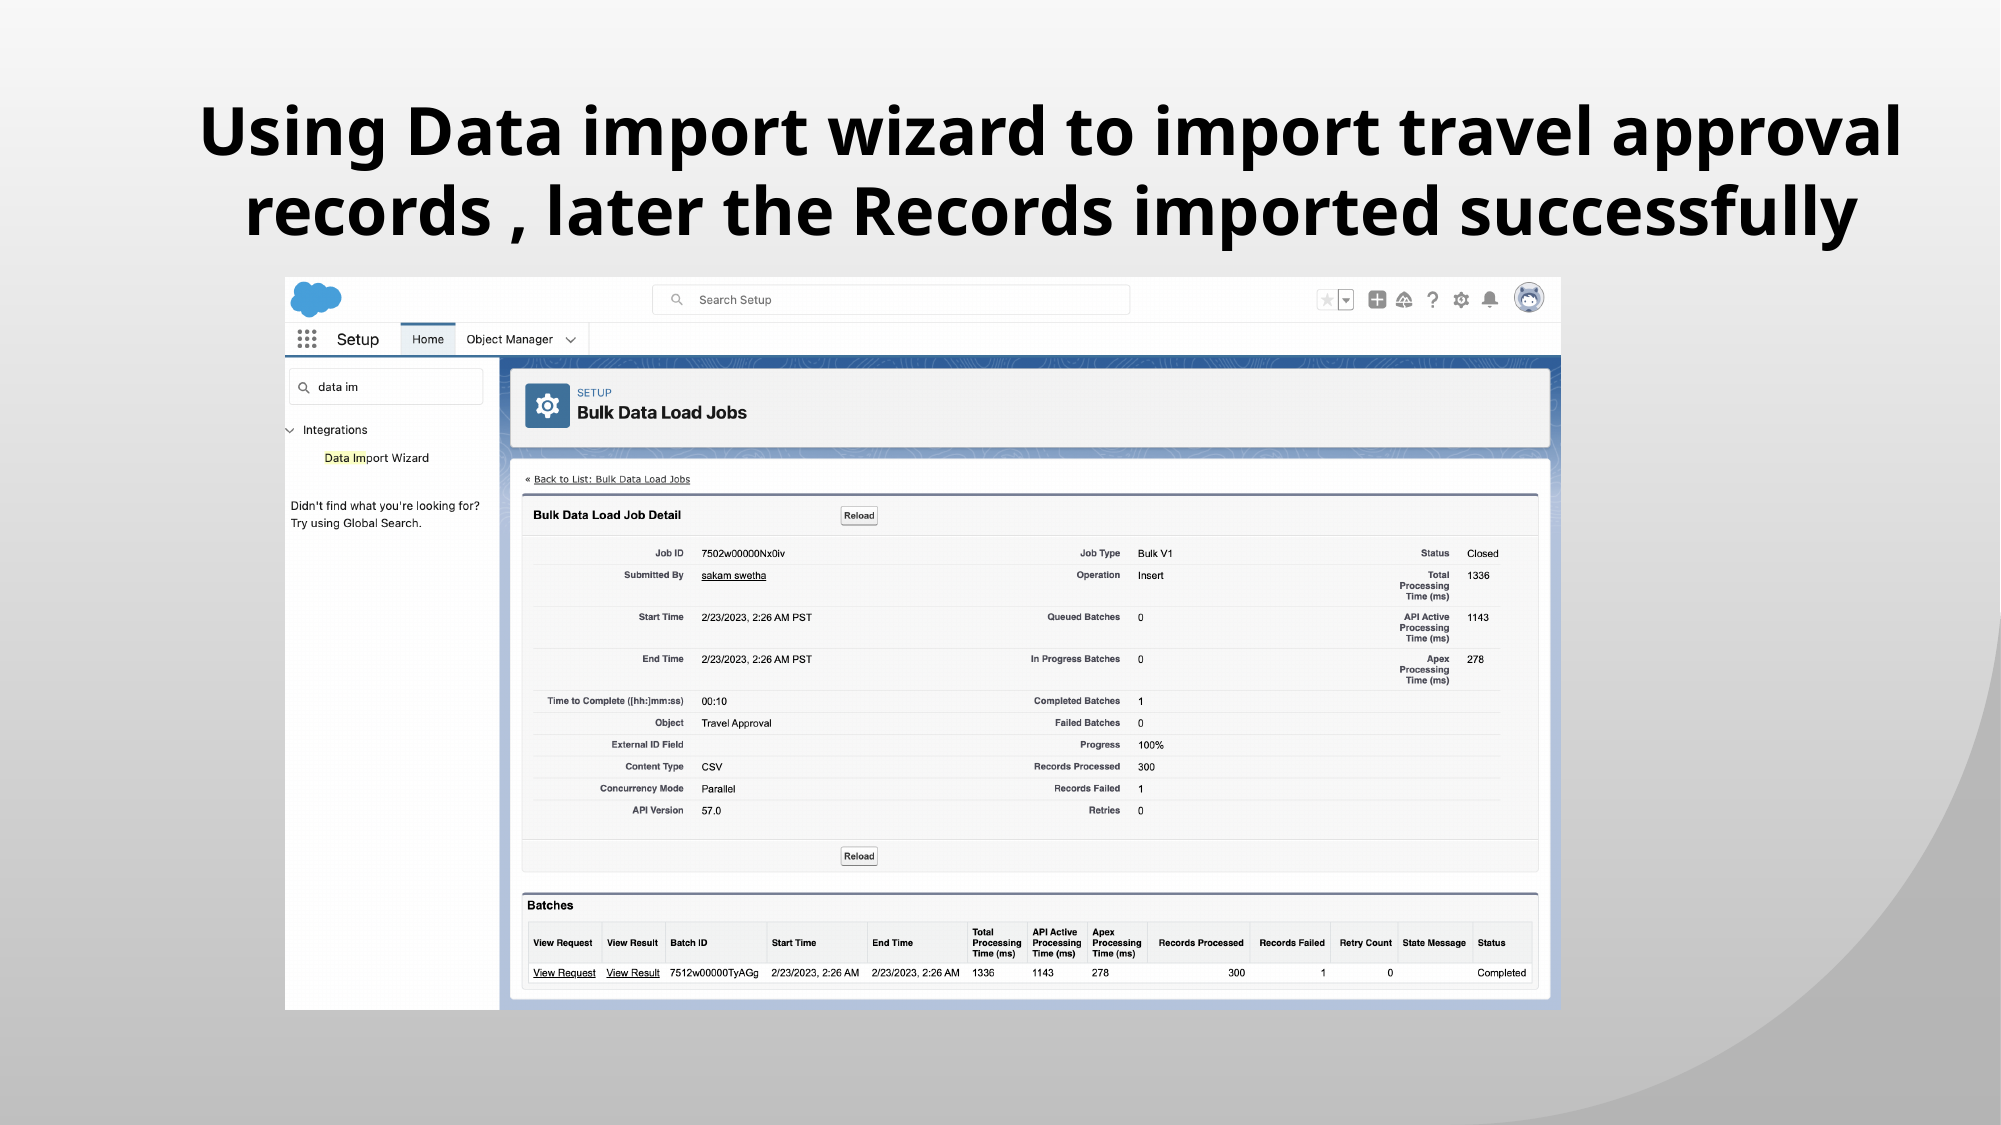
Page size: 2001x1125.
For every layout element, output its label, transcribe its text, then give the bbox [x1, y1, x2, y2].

title Using Data import wizard to import travel approval records , later the Records imported successfully [137, 59, 1967, 278]
picture [285, 277, 1561, 1010]
